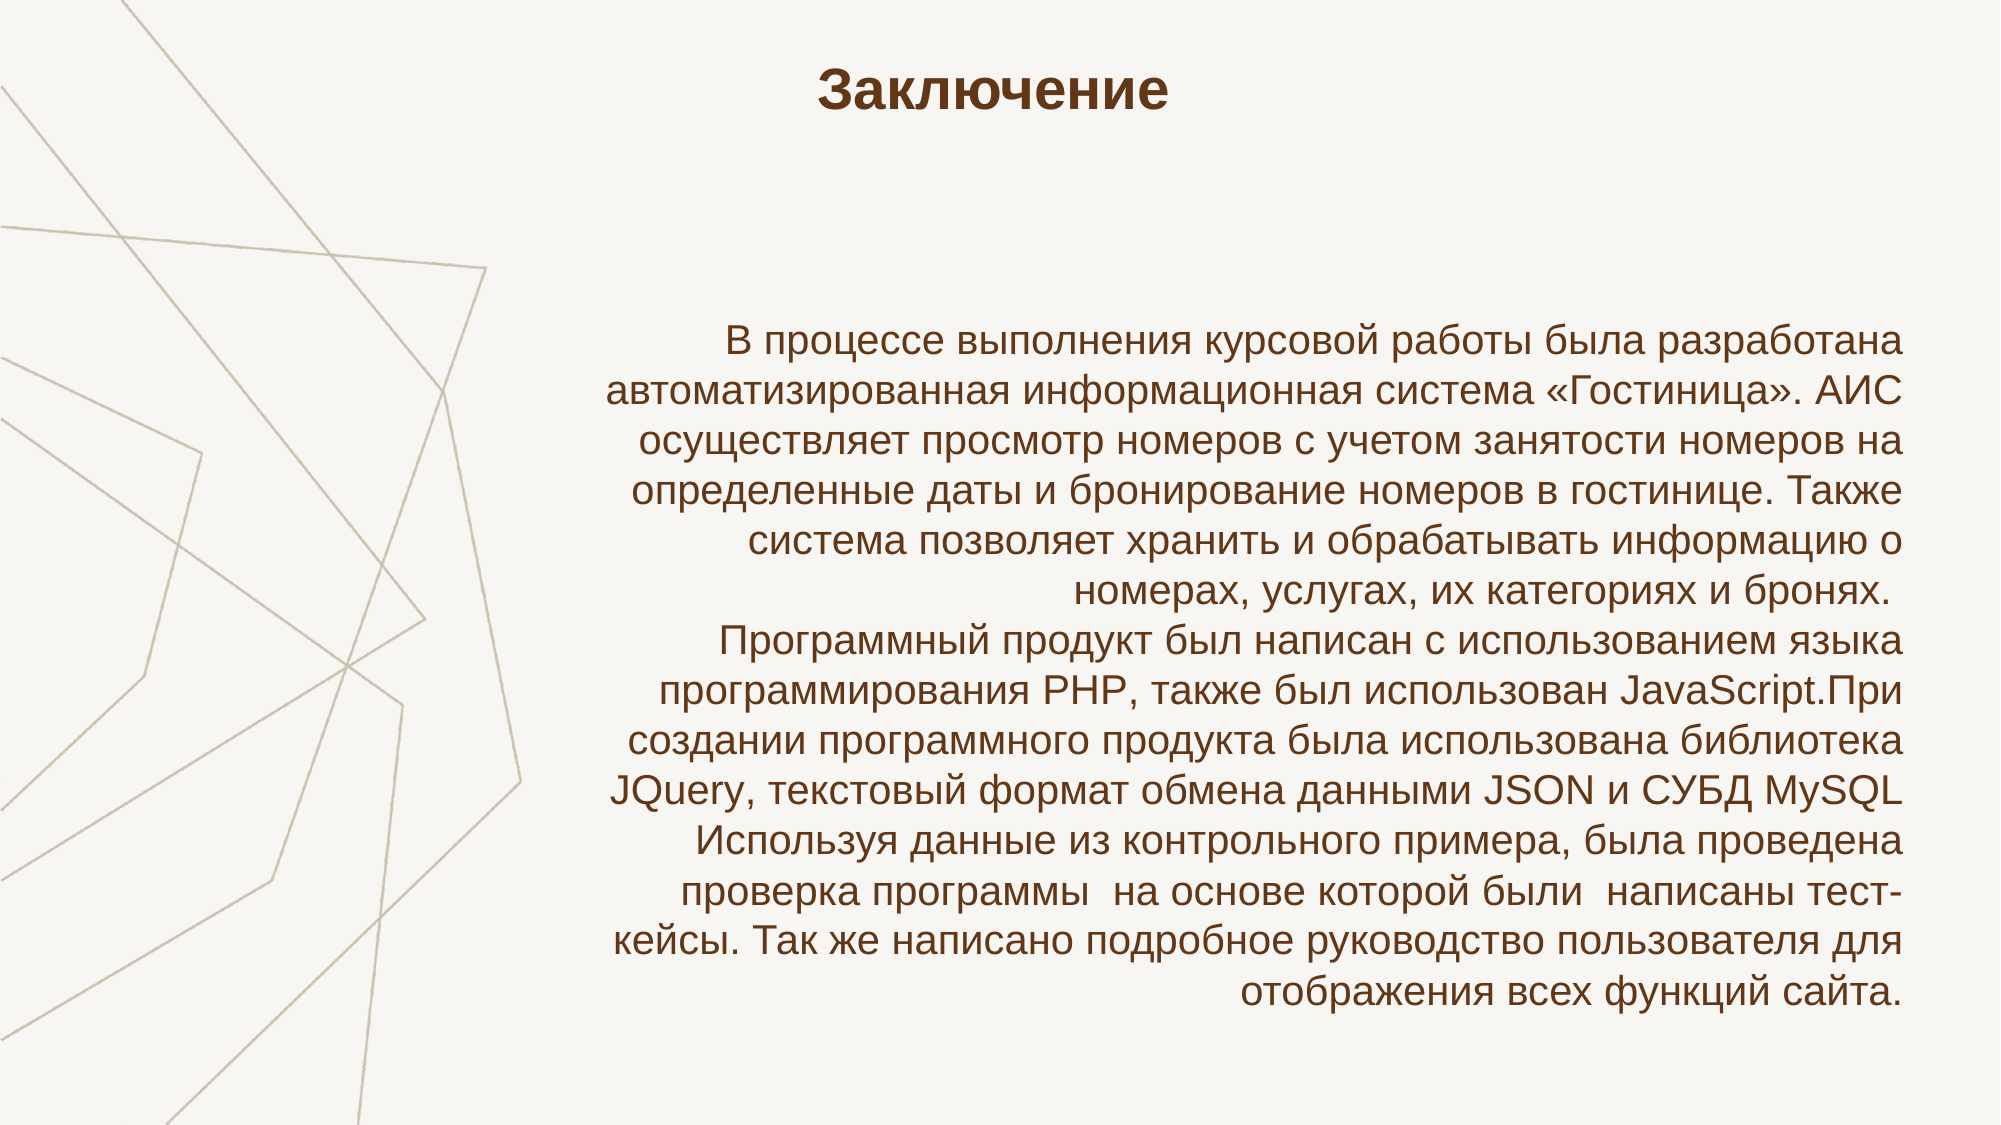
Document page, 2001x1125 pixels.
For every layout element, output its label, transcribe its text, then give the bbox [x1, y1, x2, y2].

picture [0, 0, 522, 1125]
text_box В процессе выполнения курсовой работы была разработана автоматизированная информационная система «Гостиница». АИС осуществляет просмотр номеров с учетом занятости номеров на определенные даты и бронирование номеров в гостинице. Также система позволяет хранить и обрабатывать информацию о номерах, услугах, их категориях и бронях. Программный продукт был написан с использованием языка программирования PHP, также был использован JavaScript.При создании программного продукта была использована библиотека JQuery, текстовый формат обмена данными JSON и СУБД MySQL Используя данные из контрольного примера, была проведена проверка программы на основе которой были написаны тест-кейсы. Так же написано подробное руководство пользователя для отображения всех функций сайта. [548, 305, 1919, 1021]
text_box Заключение [802, 43, 1186, 129]
